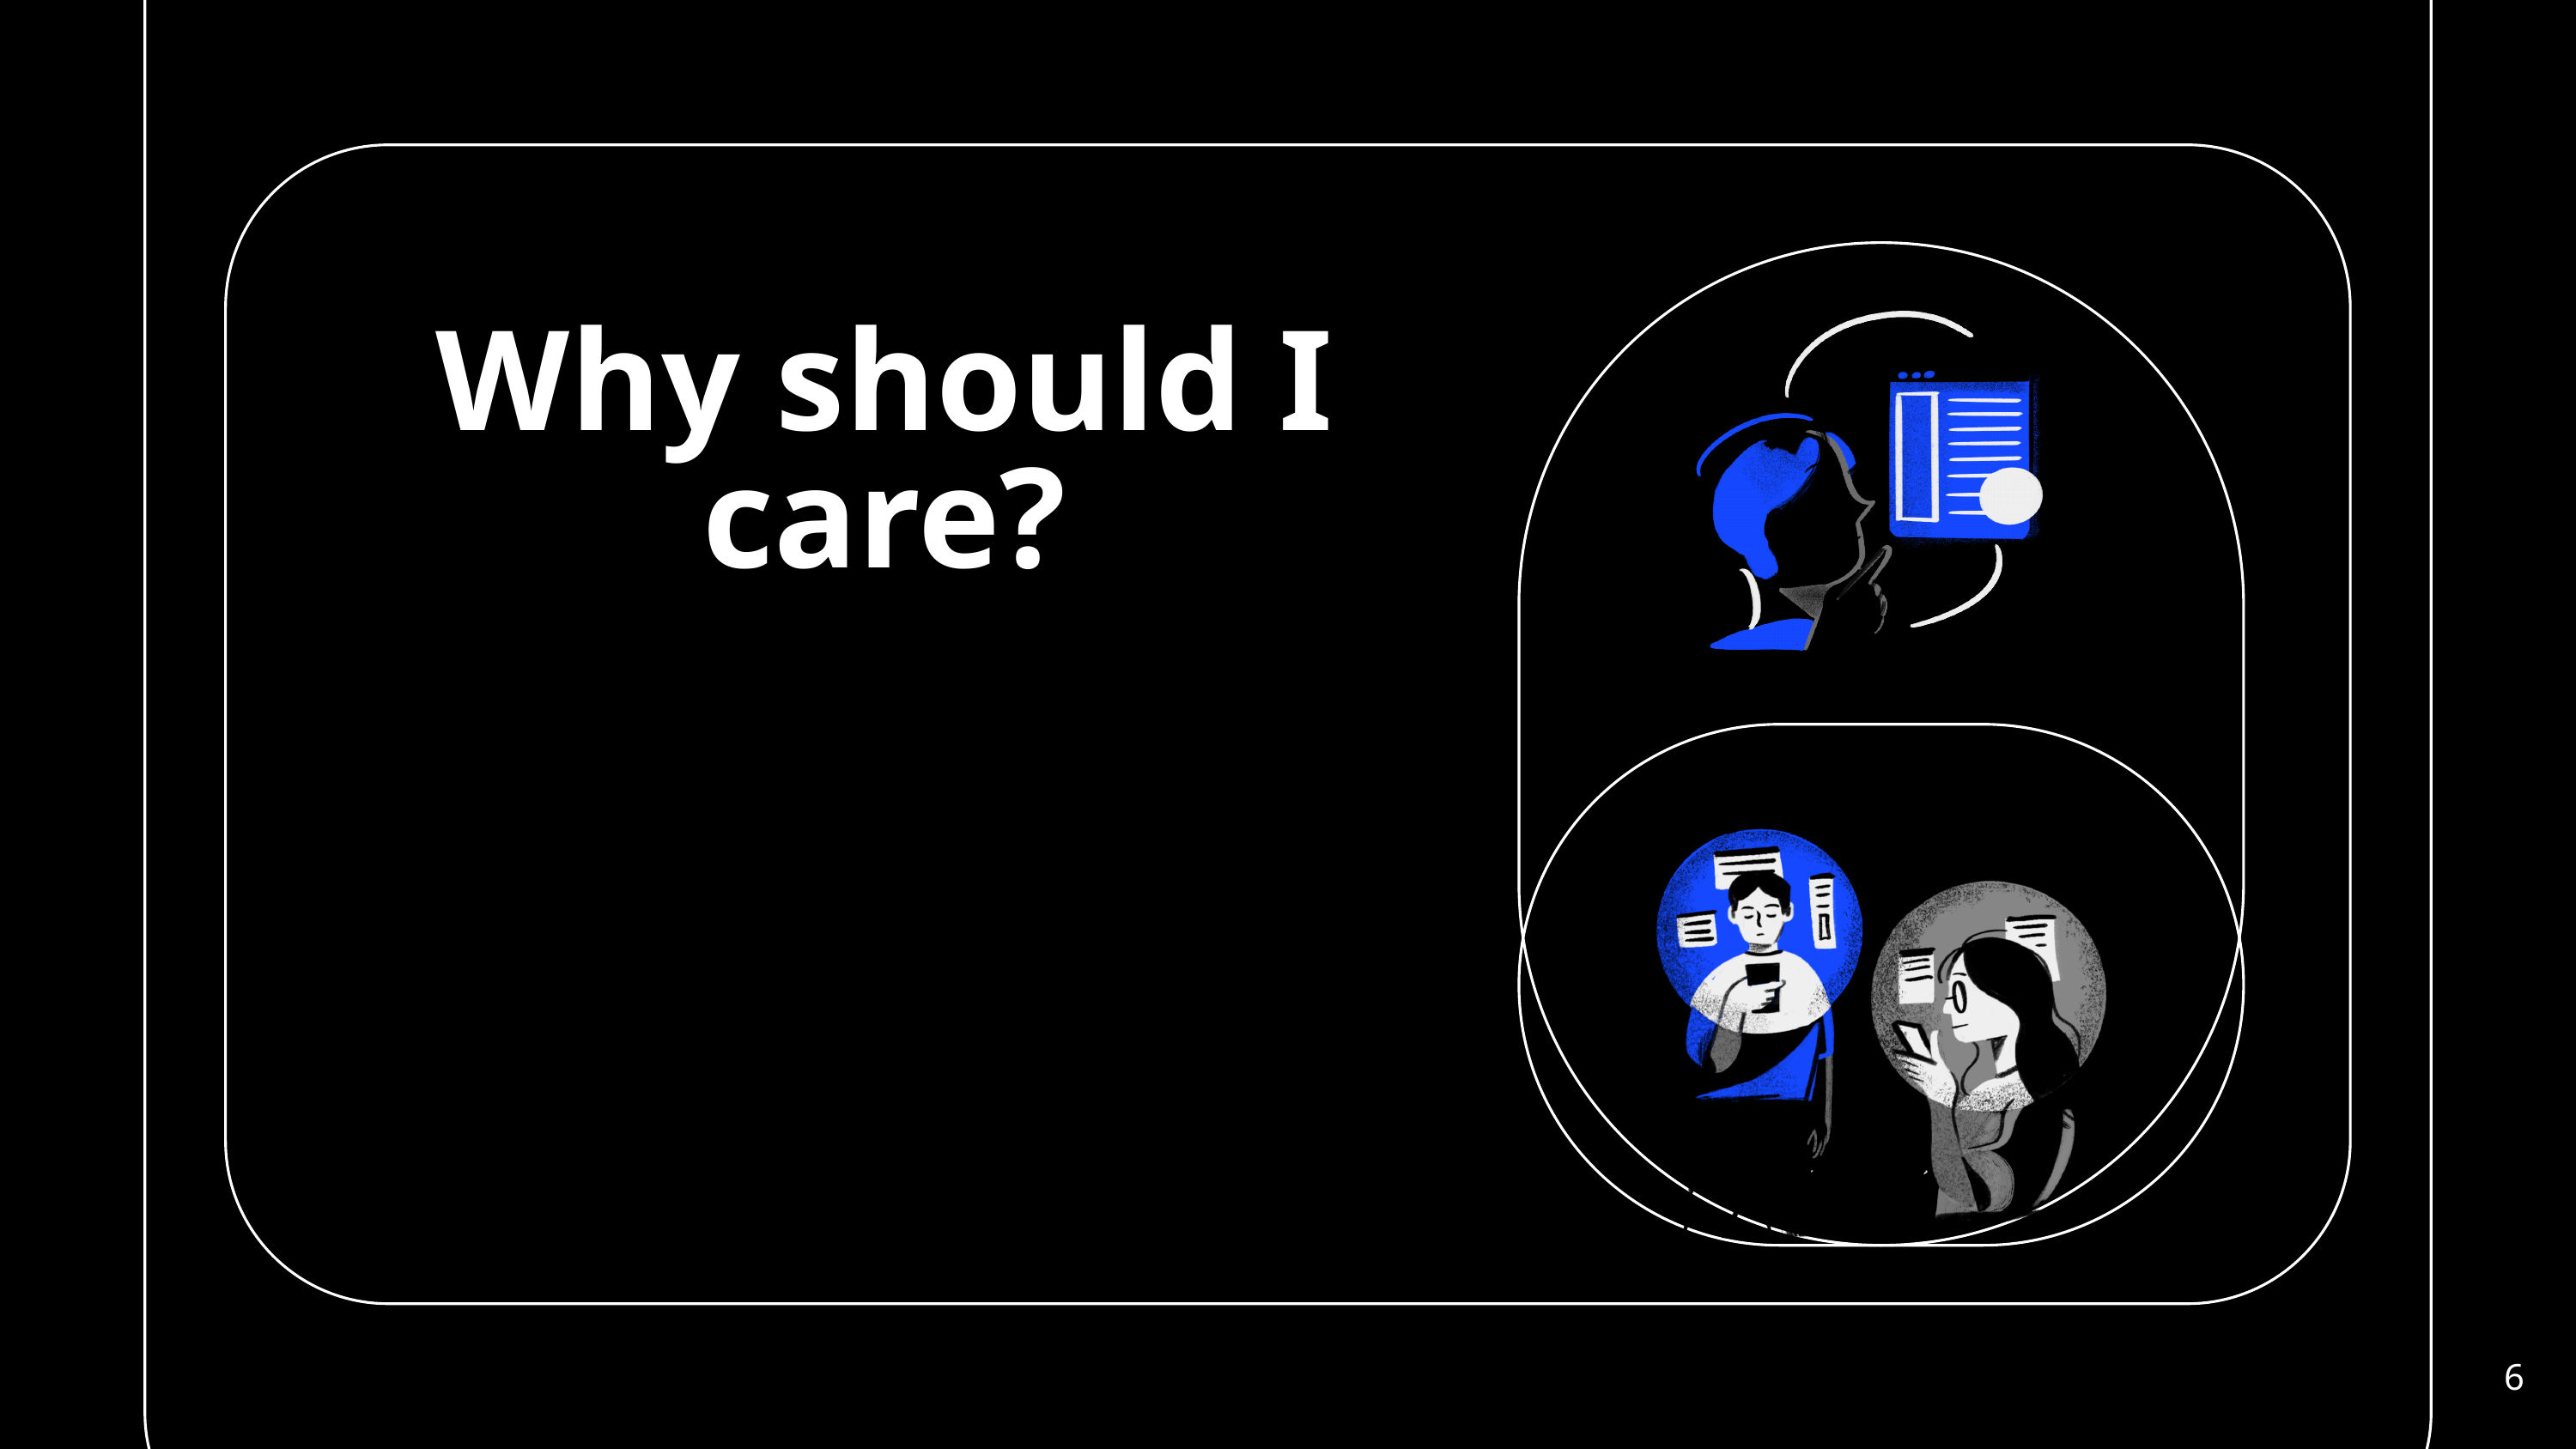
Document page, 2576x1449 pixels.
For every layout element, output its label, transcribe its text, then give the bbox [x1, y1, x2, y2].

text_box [144, 0, 2432, 1449]
text_box 6 [2503, 1347, 2525, 1397]
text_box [1518, 242, 2245, 1246]
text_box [225, 144, 2351, 1304]
